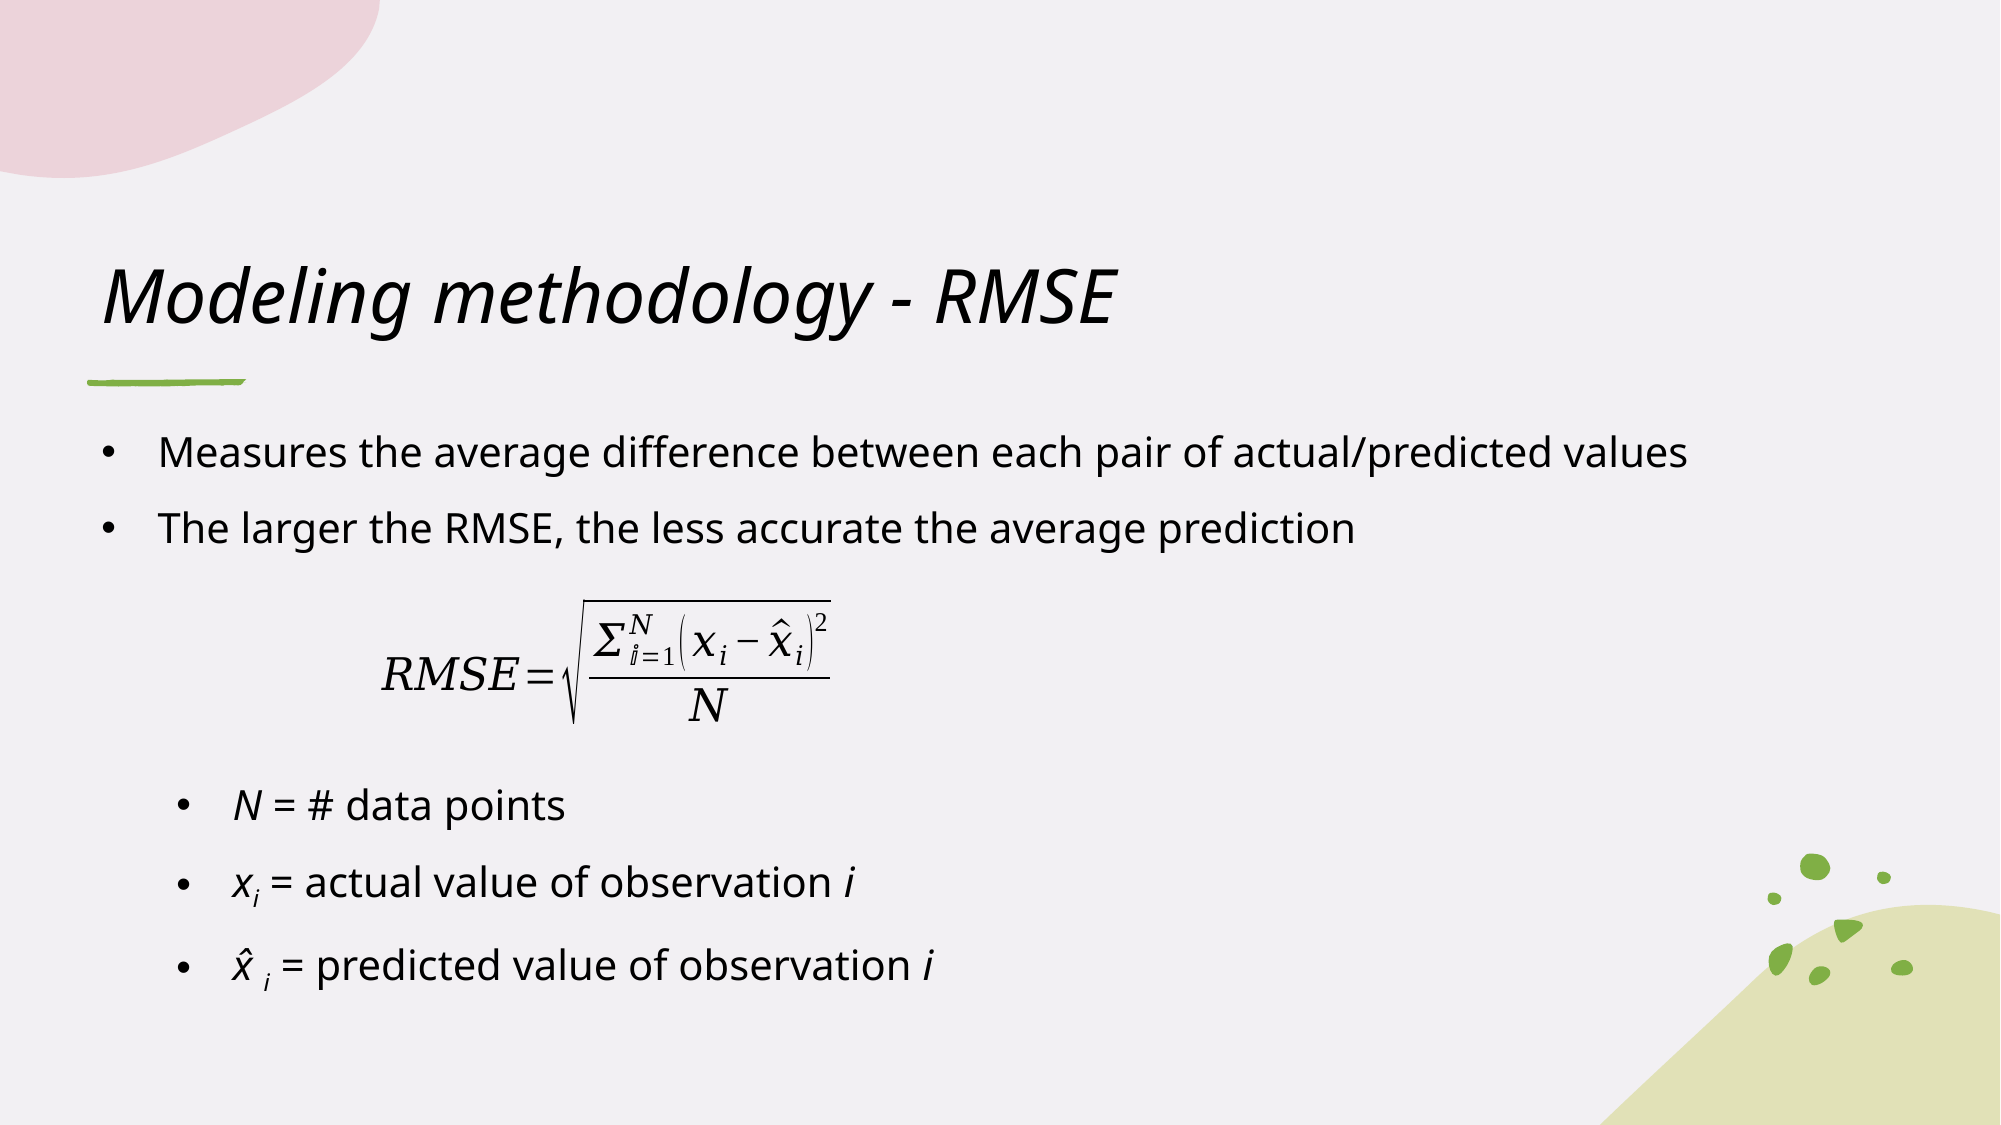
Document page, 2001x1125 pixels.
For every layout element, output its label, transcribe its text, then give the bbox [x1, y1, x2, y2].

title Modeling methodology - RMSE [86, 129, 1740, 347]
list Measures the average difference between each pair of actual/predicted values The larger the RMSE, the less accurate the average prediction [86, 413, 1740, 766]
text_box N = # data points xi = actual value of observation i x̂ i = predicted value of observation i [86, 766, 1740, 1125]
